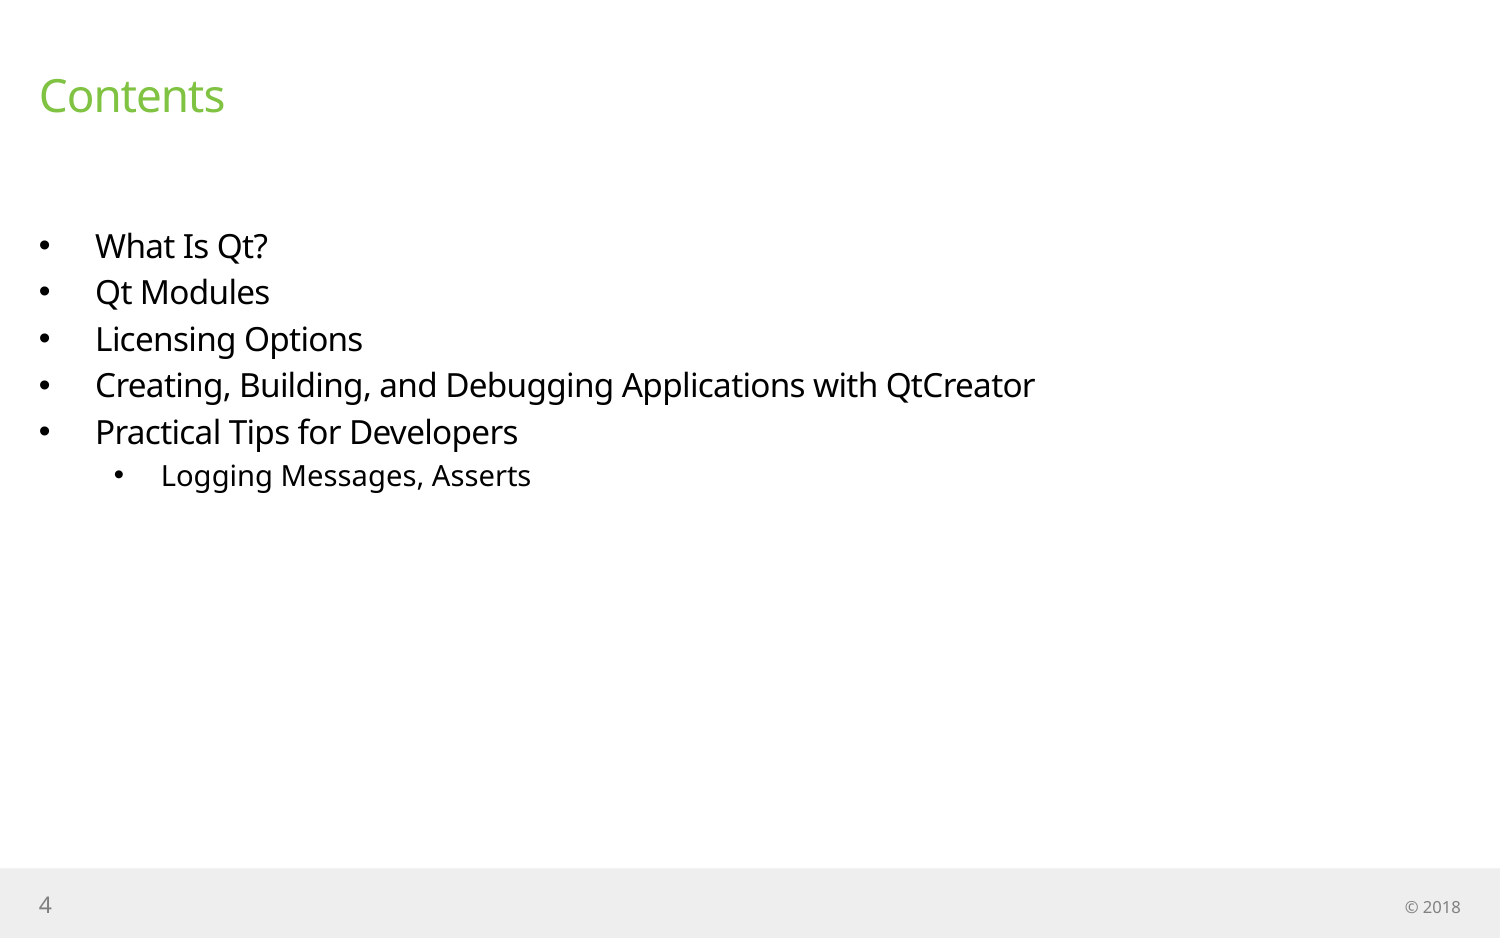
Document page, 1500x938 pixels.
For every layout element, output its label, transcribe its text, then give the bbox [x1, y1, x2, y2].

slide_number 4 [39, 892, 410, 921]
list What Is Qt? Qt Modules Licensing Options Creating, Building, and Debugging Applications with QtCreator Practical Tips for Developers Logging Messages, Asserts [39, 224, 1471, 846]
title Contents [39, 66, 1052, 195]
footer © 2018 [1188, 896, 1461, 917]
